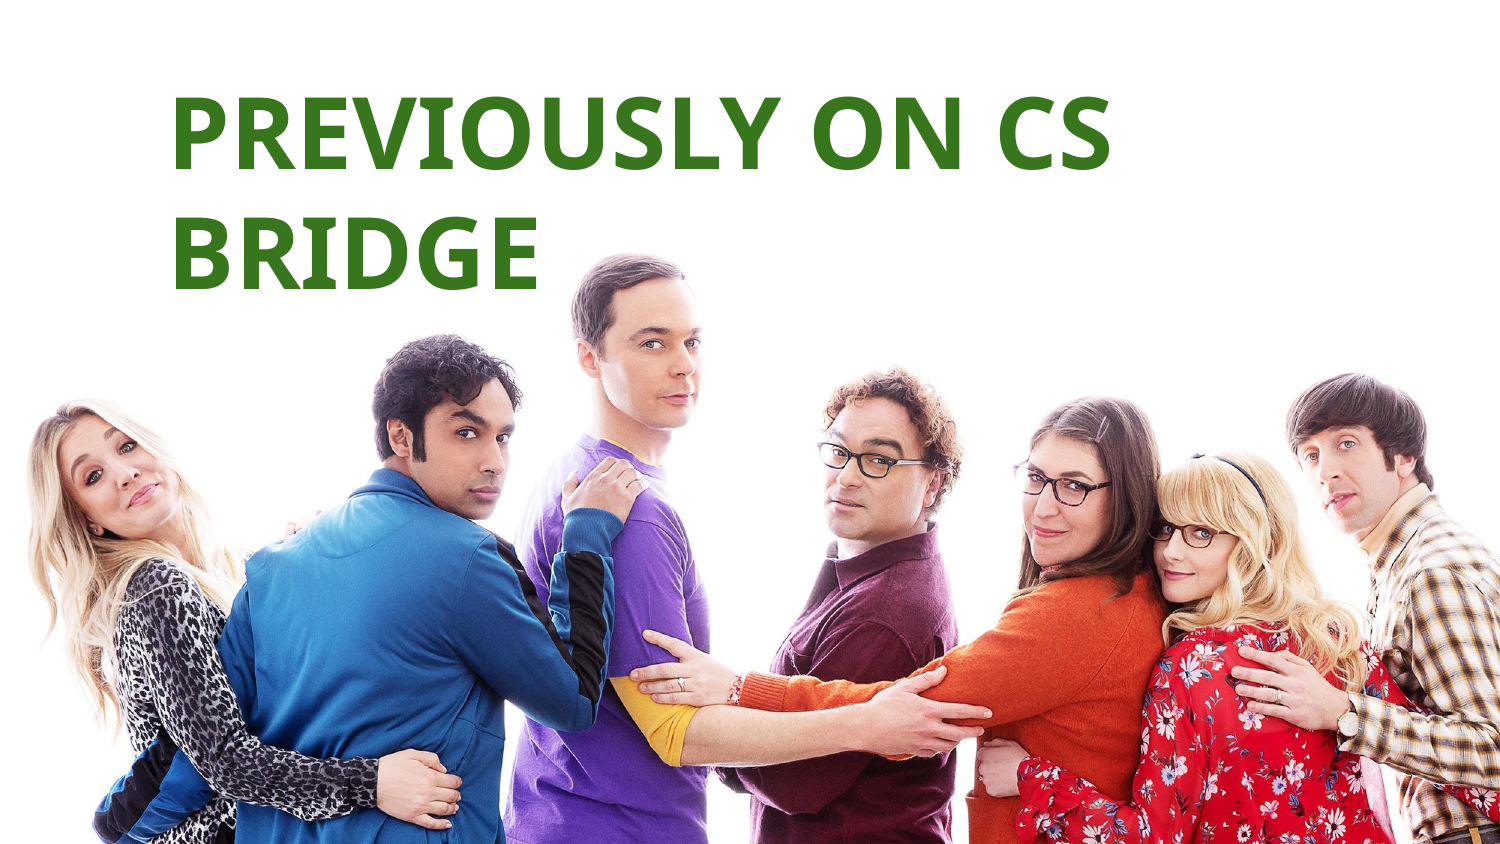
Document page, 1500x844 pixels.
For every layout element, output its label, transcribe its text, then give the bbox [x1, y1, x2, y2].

picture [0, 145, 1500, 844]
text_box PREVIOUSLY ON CS BRIDGE [152, 54, 1463, 143]
